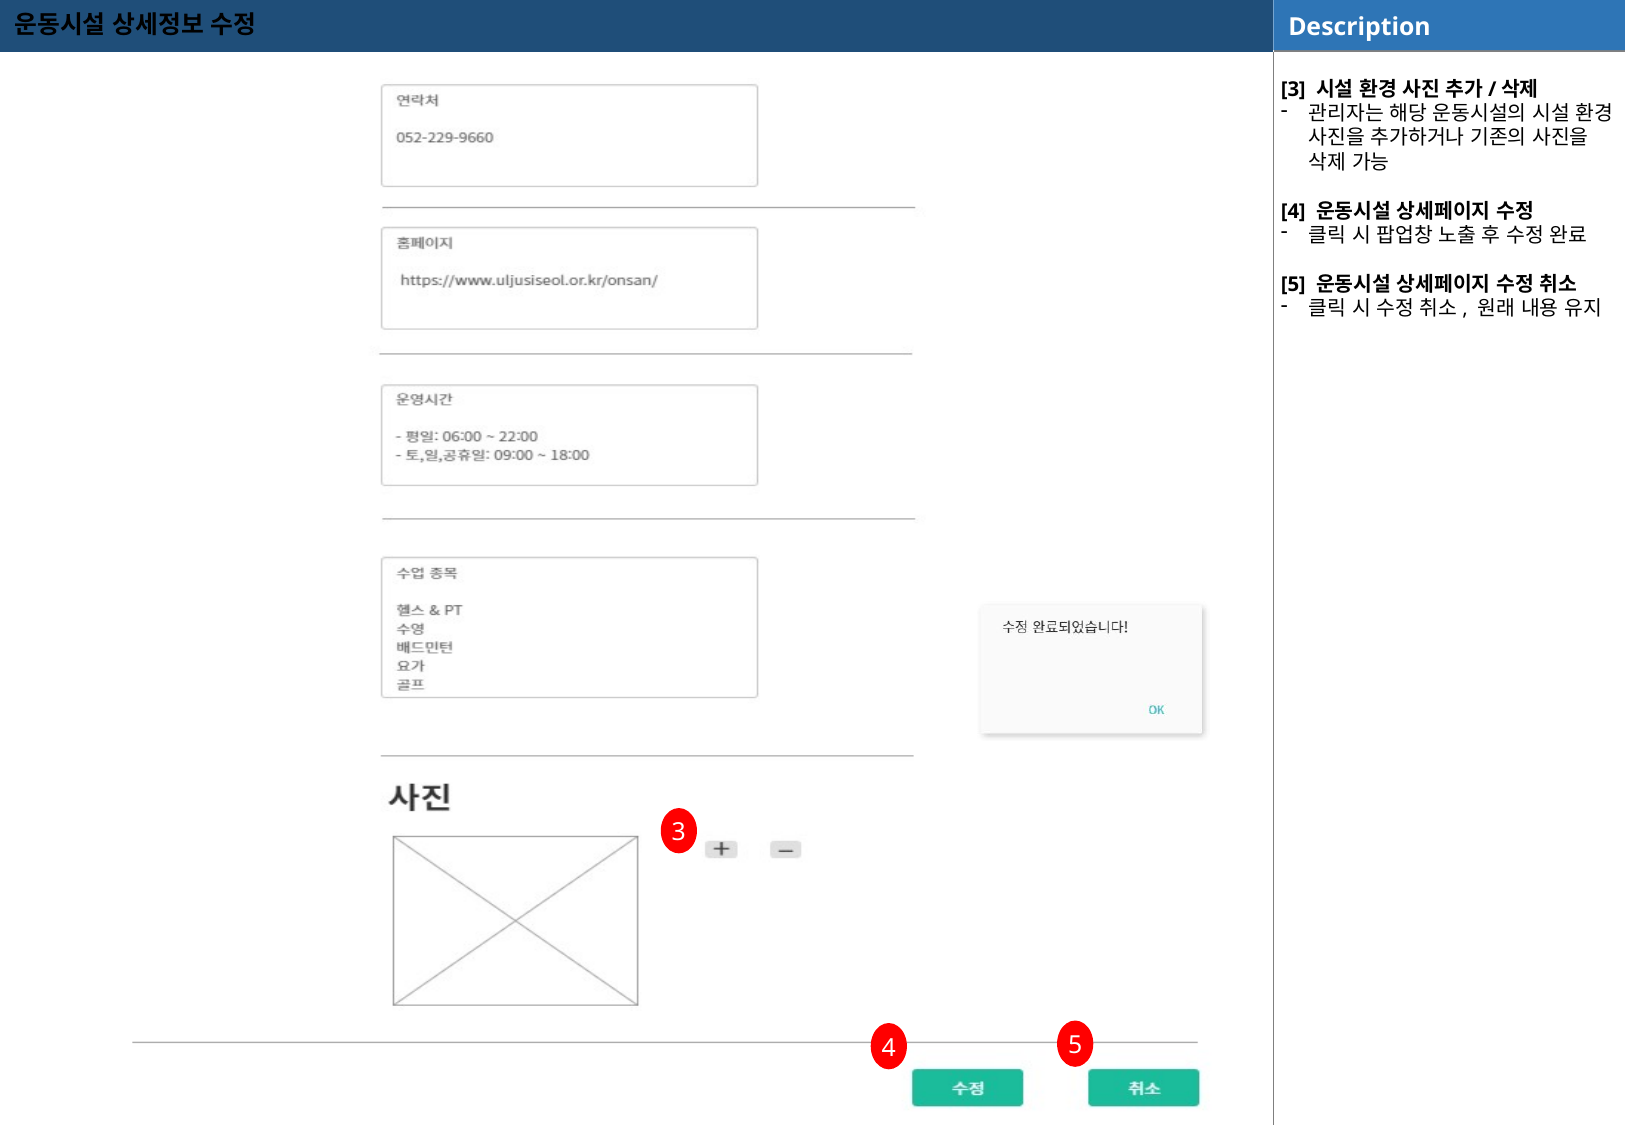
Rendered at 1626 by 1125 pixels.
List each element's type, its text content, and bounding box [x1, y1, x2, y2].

picture [97, 78, 1238, 1125]
list 운동시설 상세정보 수정 [0, 0, 1238, 52]
text_box [3] 시설 환경 사진 추가/삭제 관리자는 해당 운동시설의 시설 환경 사진을 추가하거나 기존의 사진을 삭제 가능 [4] 운동시설 상세페이지 수정 클릭 시 팝업창 노출 후 수정 완료 [5] 운동시설 상세페이지 수정 취소 클릭 시 수정 취소, 원래 내용 유지 [1273, 51, 1625, 1125]
